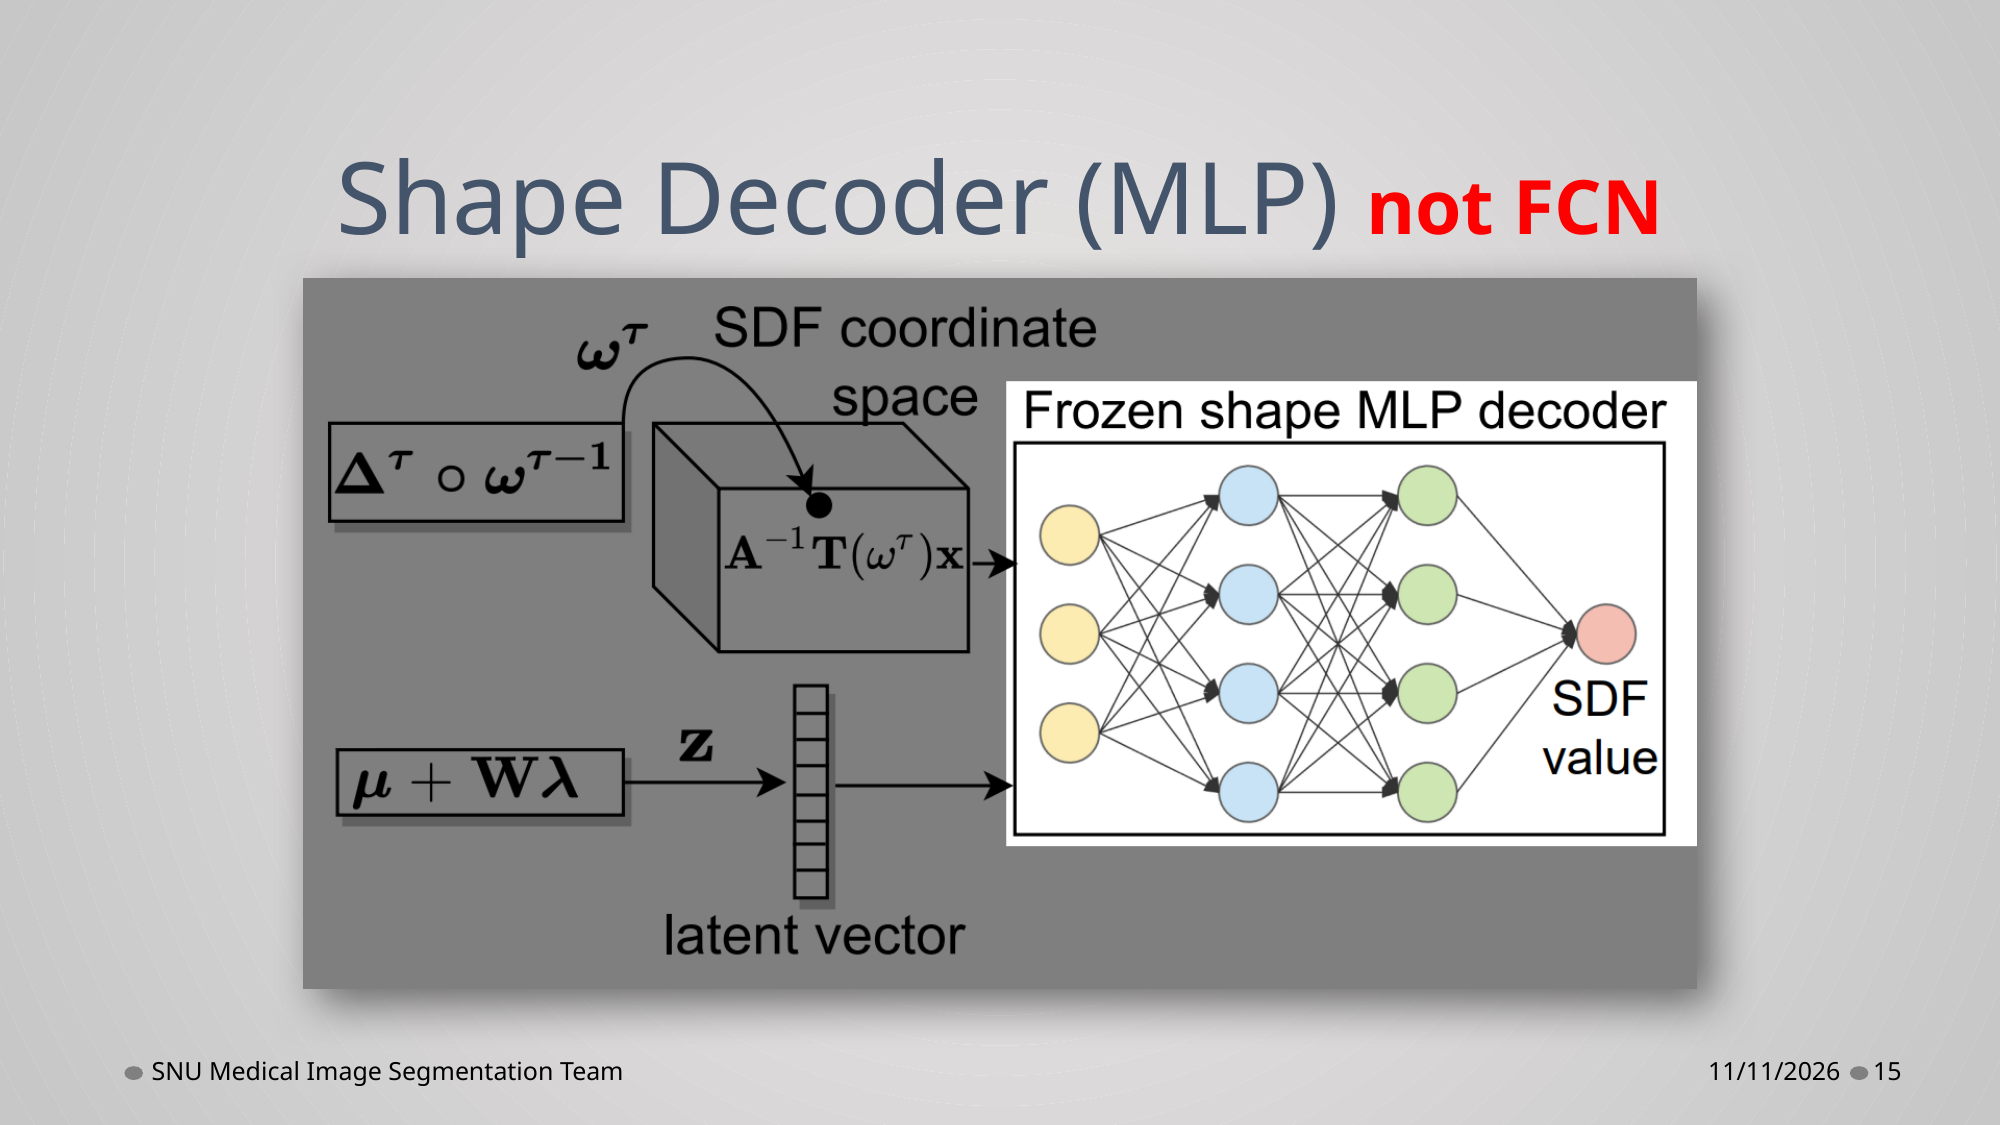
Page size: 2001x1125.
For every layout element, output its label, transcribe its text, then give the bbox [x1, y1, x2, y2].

slide_number 15 [1868, 1042, 1992, 1103]
title Shape Decoder (MLP) not FCN [99, 0, 1900, 263]
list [302, 278, 1697, 989]
footer SNU Medical Image Segmentation Team [144, 1042, 768, 1103]
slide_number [1391, 1042, 1849, 1103]
